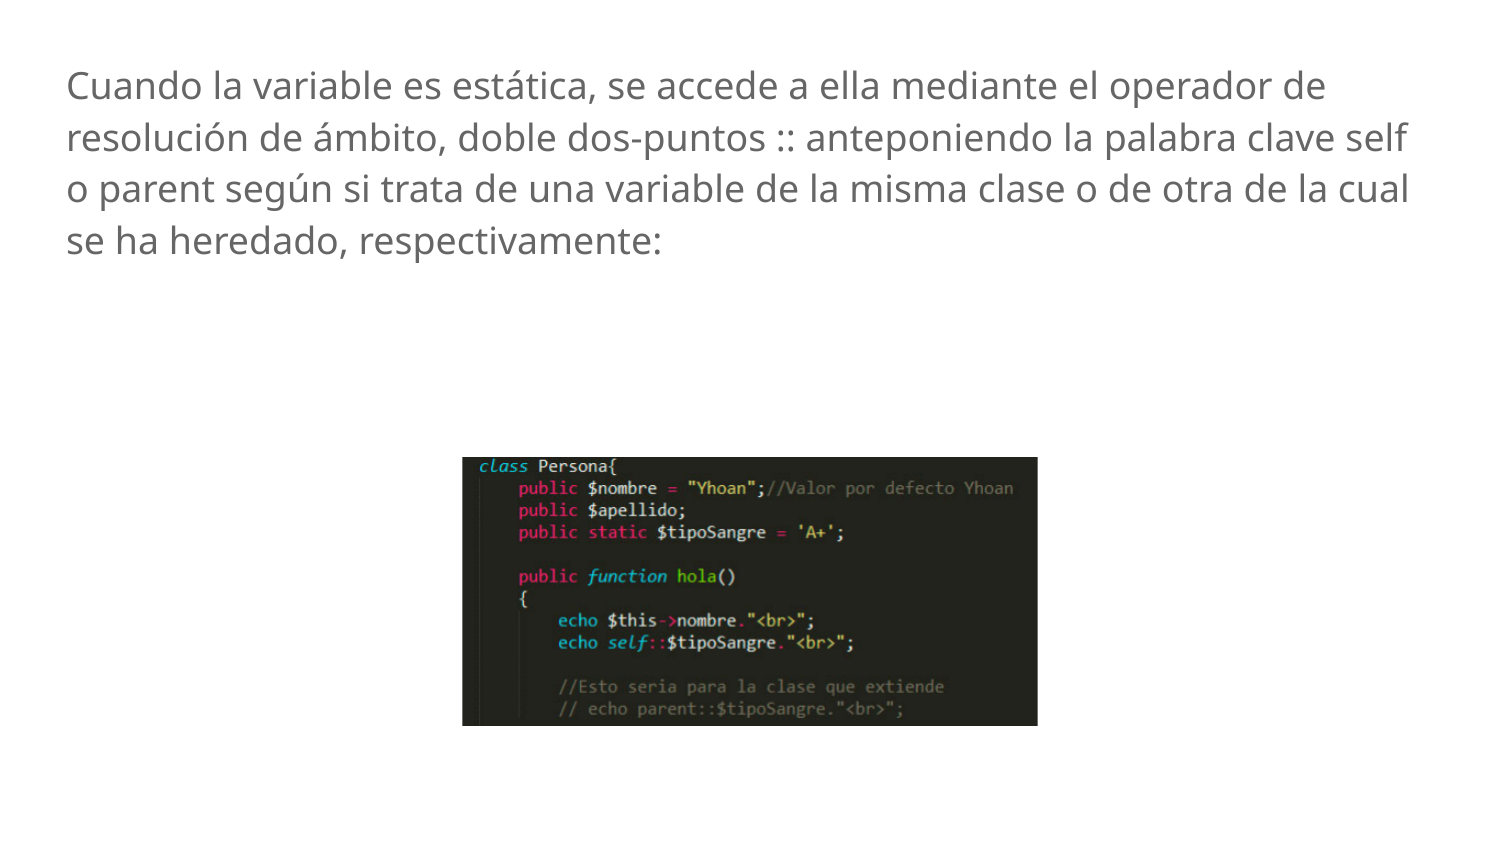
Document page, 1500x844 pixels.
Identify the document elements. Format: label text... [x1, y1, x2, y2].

list Cuando la variable es estática, se accede a ella mediante el operador de resolución de ámbito, doble dos-puntos :: anteponiendo la palabra clave self o parent según si trata de una variable de la misma clase o de otra de la cual se ha heredado, respectivamente: [51, 40, 1449, 588]
picture [462, 457, 1038, 727]
